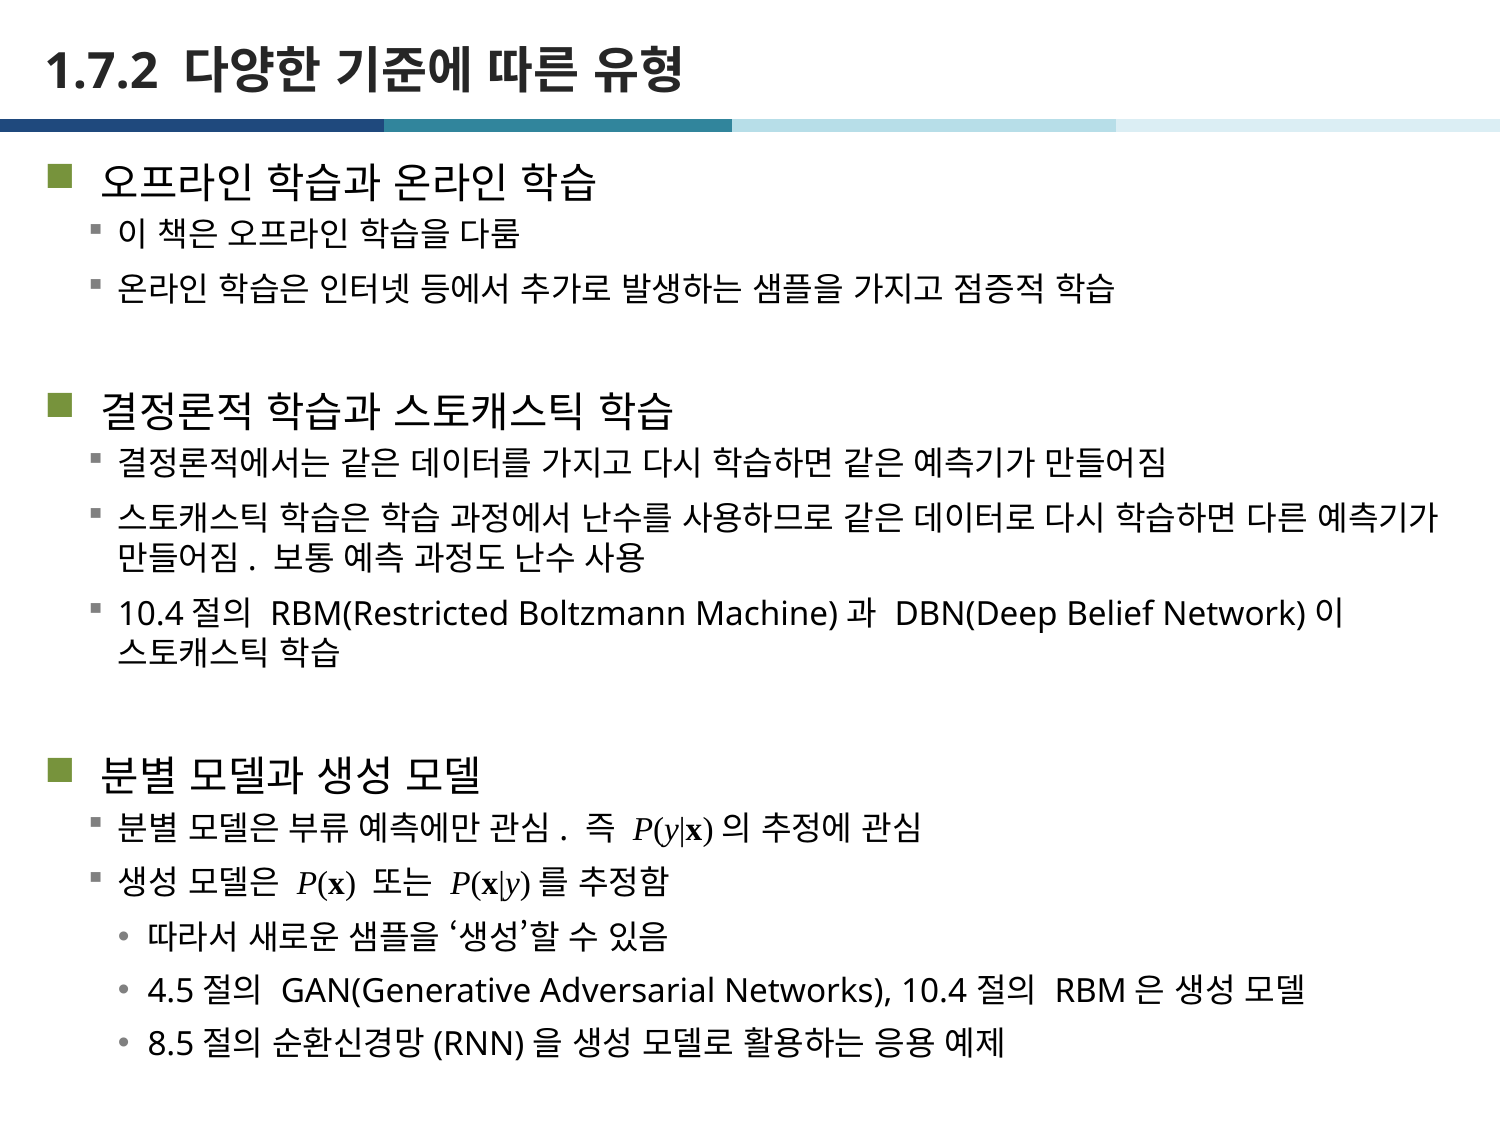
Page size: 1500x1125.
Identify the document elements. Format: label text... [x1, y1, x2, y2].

title 1.7.2 다양한 기준에 따른 유형 [29, 23, 1389, 114]
list 오프라인 학습과 온라인 학습 이 책은 오프라인 학습을 다룸 온라인 학습은 인터넷 등에서 추가로 발생하는 샘플을 가지고 점증적 학습 결정론적 학습과 스토캐스틱 학습 결정론적에서는 같은 데이터를 가지고 다시 학습하면 같은 예측기가 만들어짐 스토캐스틱 학습은 학습 과정에서 난수를 사용하므로 같은 데이터로 다시 학습하면 다른 예측기가 만들어짐. 보통 예측 과정도 난수 사용 10.4절의 RBM(Restricted Boltzmann Machine)과 DBN(Deep Belief Network)이 스토캐스틱 학습 분별 모델과 생성 모델 분별 모델은 부류 예측에만 관심. 즉 P(y|x)의 추정에 관심 생성 모델은 P(x) 또는 P(x|y)를 추정함 따라서 새로운 샘플을 ‘생성’할 수 있음 4.5절의 GAN(Generative Adversarial Networks), 10.4절의 RBM은 생성 모델 8.5절의 순환신경망(RNN)을 생성 모델로 활용하는 응용 예제 [29, 148, 1471, 1083]
